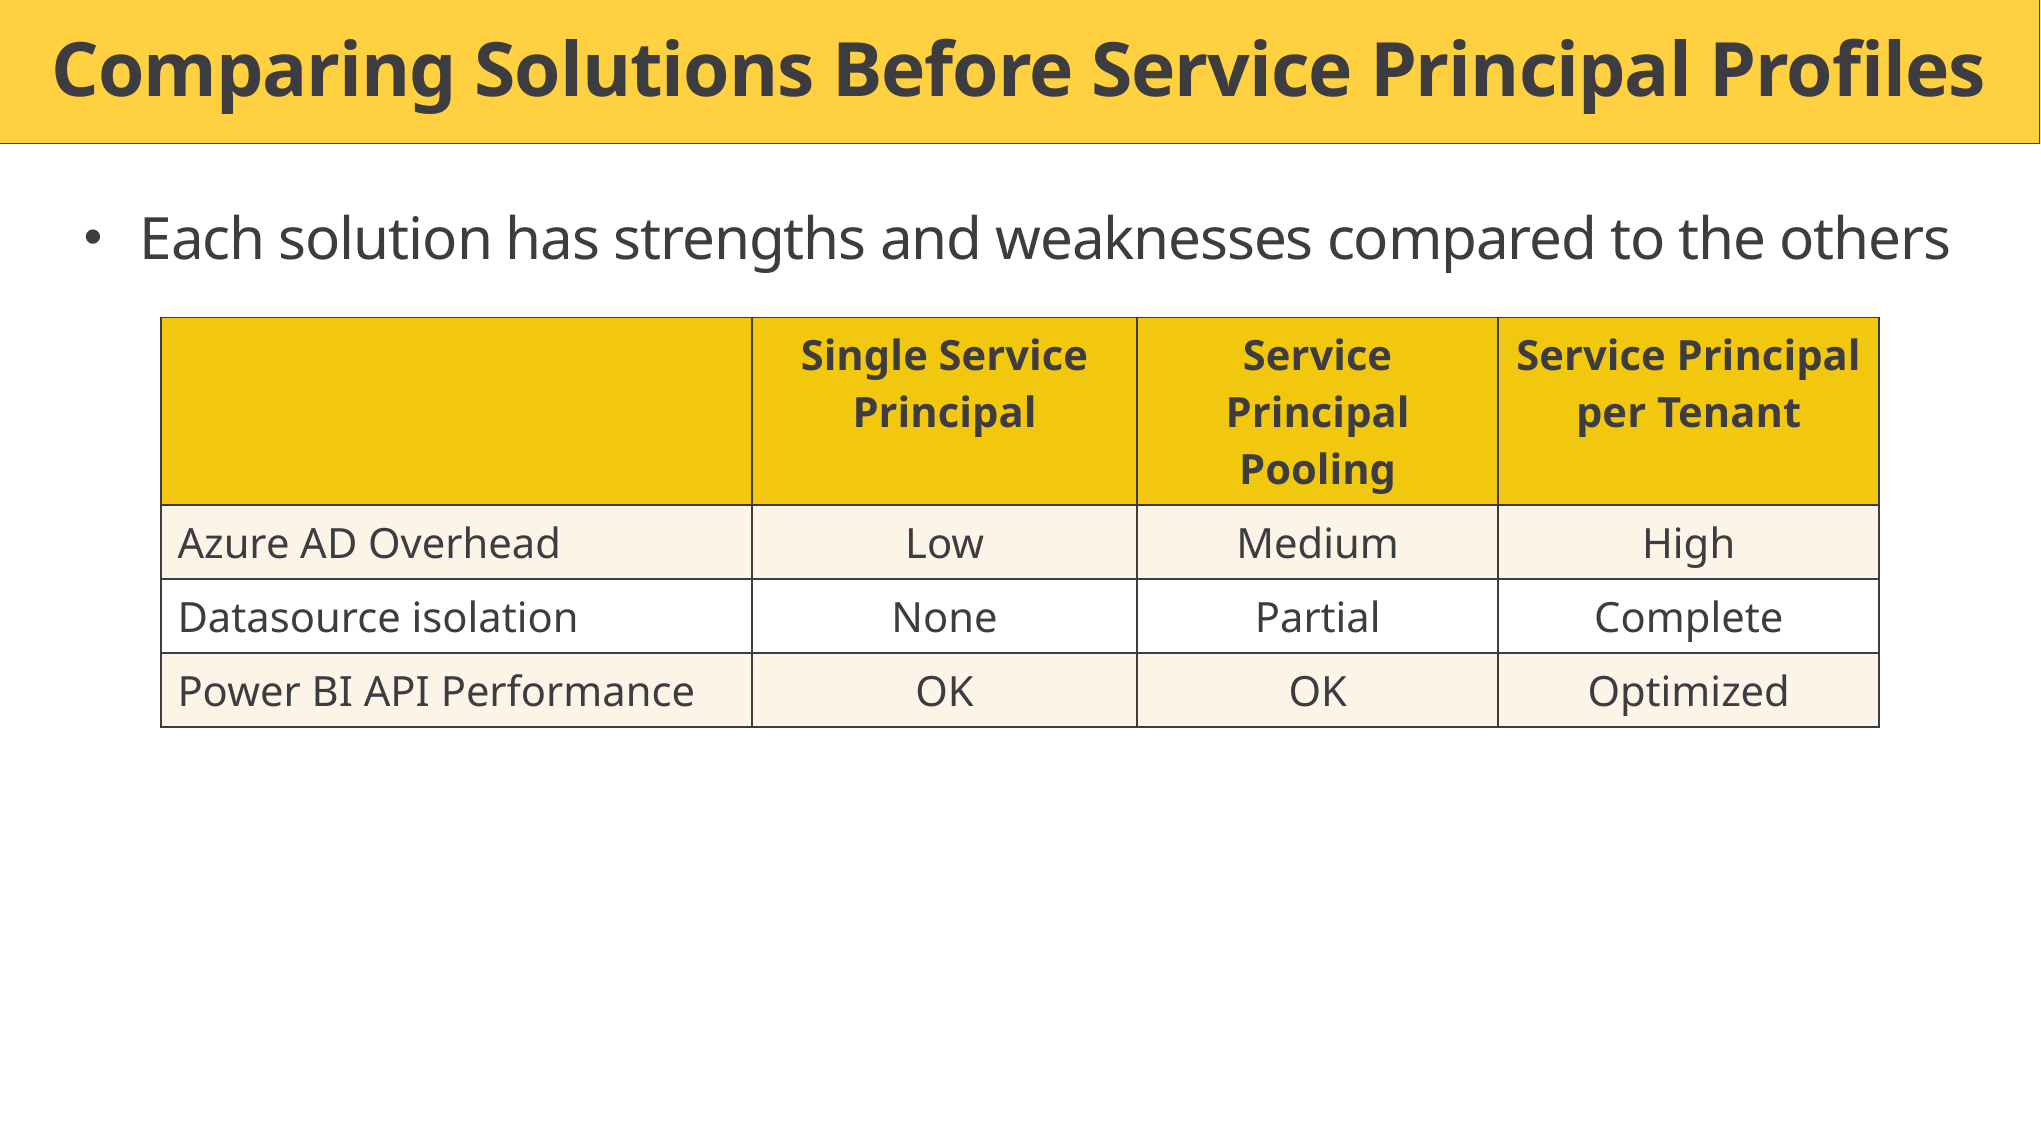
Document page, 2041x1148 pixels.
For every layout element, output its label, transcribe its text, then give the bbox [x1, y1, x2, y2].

table_cell High [1499, 506, 1878, 578]
table_cell Optimized [1499, 654, 1878, 726]
table_cell OK [753, 654, 1136, 726]
table_header Service Principal Pooling [1138, 318, 1497, 504]
table_header Service Principal per Tenant [1499, 318, 1878, 504]
table_cell OK [1138, 654, 1497, 726]
table_cell Azure AD Overhead [162, 506, 751, 578]
table_cell Medium [1138, 506, 1497, 578]
table_header Single Service Principal [753, 318, 1136, 504]
table_cell Datasource isolation [162, 580, 751, 652]
table_cell None [753, 580, 1136, 652]
table_cell Low [753, 506, 1136, 578]
table_cell Complete [1499, 580, 1878, 652]
title Comparing Solutions Before Service Principal Profiles [51, 31, 1988, 113]
list Each solution has strengths and weaknesses compared to the others [83, 201, 1988, 273]
table_header [162, 318, 751, 504]
table_cell Partial [1138, 580, 1497, 652]
table_cell Power BI API Performance [162, 654, 751, 726]
